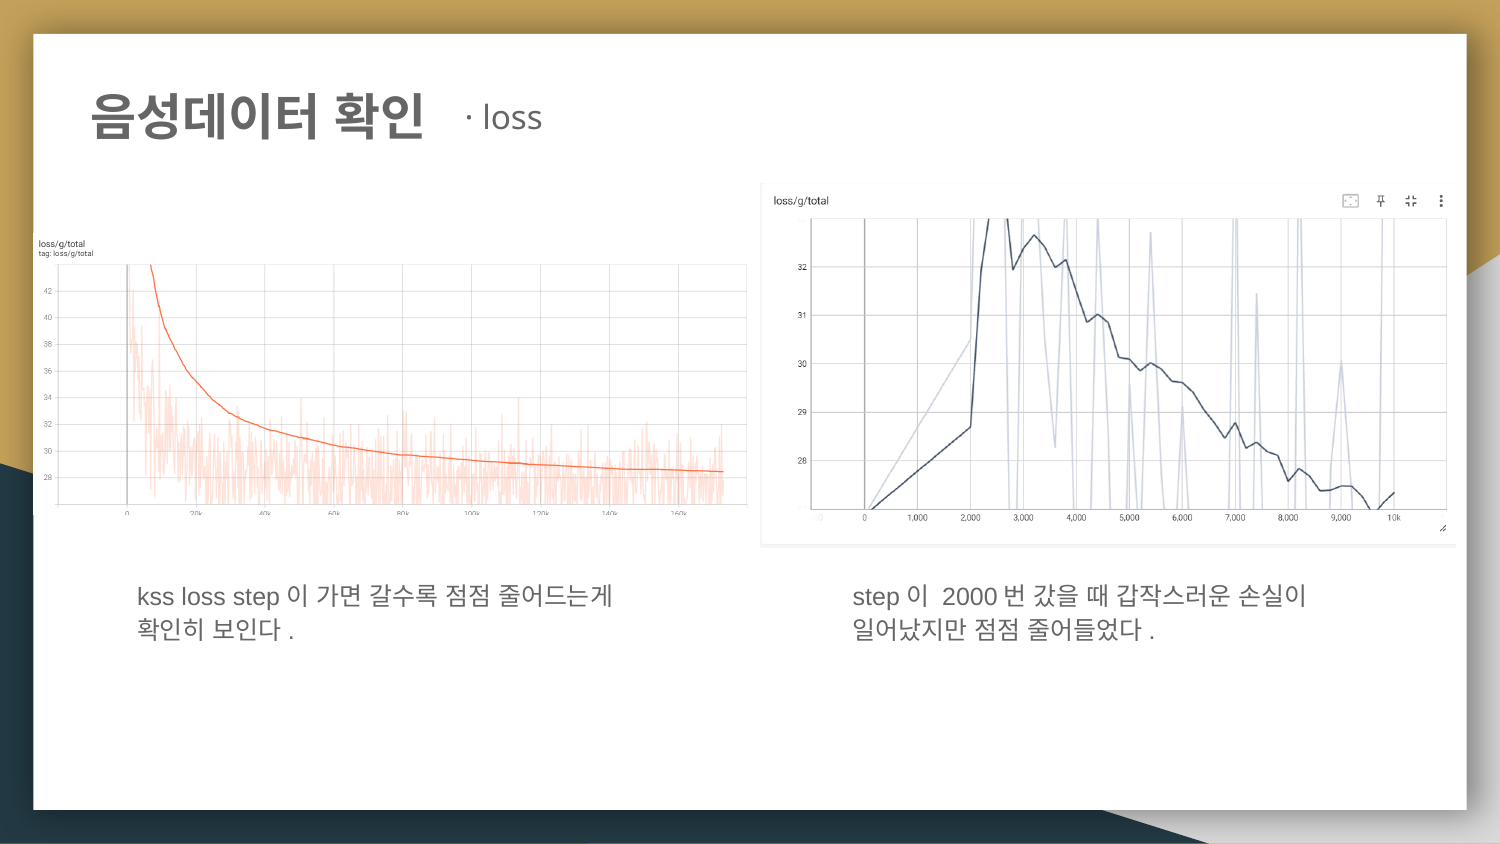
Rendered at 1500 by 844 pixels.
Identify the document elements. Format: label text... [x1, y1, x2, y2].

title 음성데이터 확인 [75, 72, 474, 160]
picture [33, 232, 751, 515]
text_box kss loss step이 가면 갈수록 점점 줄어드는게 확인히 보인다. [122, 560, 663, 660]
title · loss [449, 79, 684, 153]
text_box step이 2000번 갔을 때 갑작스러운 손실이 일어났지만 점점 줄어들었다. [837, 560, 1378, 660]
picture [759, 182, 1456, 548]
